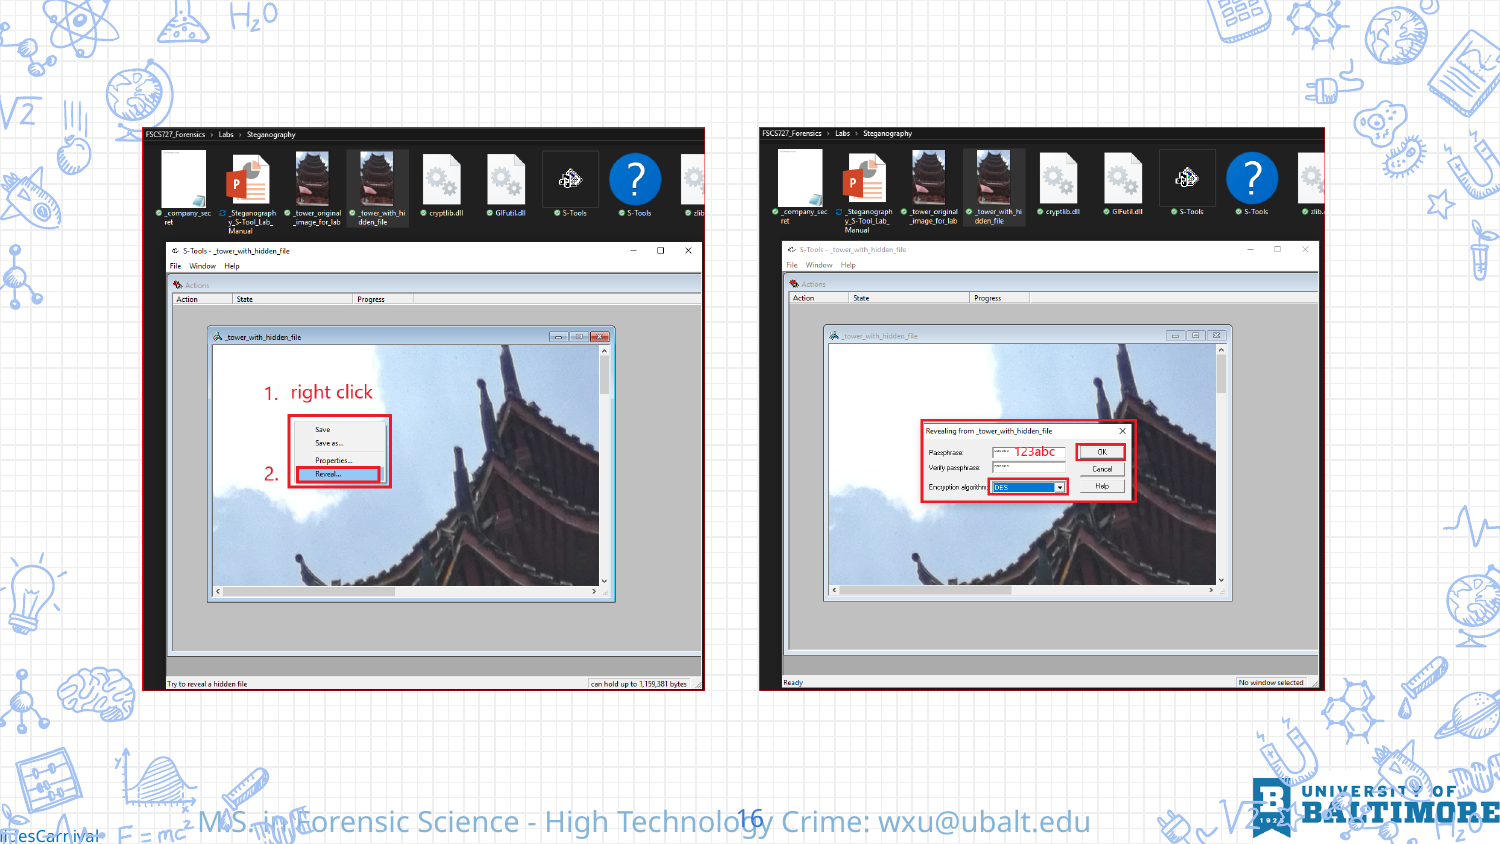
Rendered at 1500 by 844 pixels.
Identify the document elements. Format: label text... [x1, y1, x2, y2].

picture [759, 127, 1325, 691]
picture [1471, 771, 1479, 786]
picture [1253, 771, 1500, 844]
picture [1388, 823, 1396, 835]
picture [1479, 779, 1483, 790]
picture [1354, 819, 1361, 827]
picture [1408, 786, 1417, 792]
picture [1381, 771, 1421, 792]
picture [1405, 773, 1430, 800]
slide_number 16 [705, 796, 795, 844]
picture [1375, 780, 1390, 791]
picture [1342, 796, 1349, 806]
picture [1481, 771, 1489, 788]
picture [1283, 771, 1308, 783]
picture [142, 127, 706, 691]
